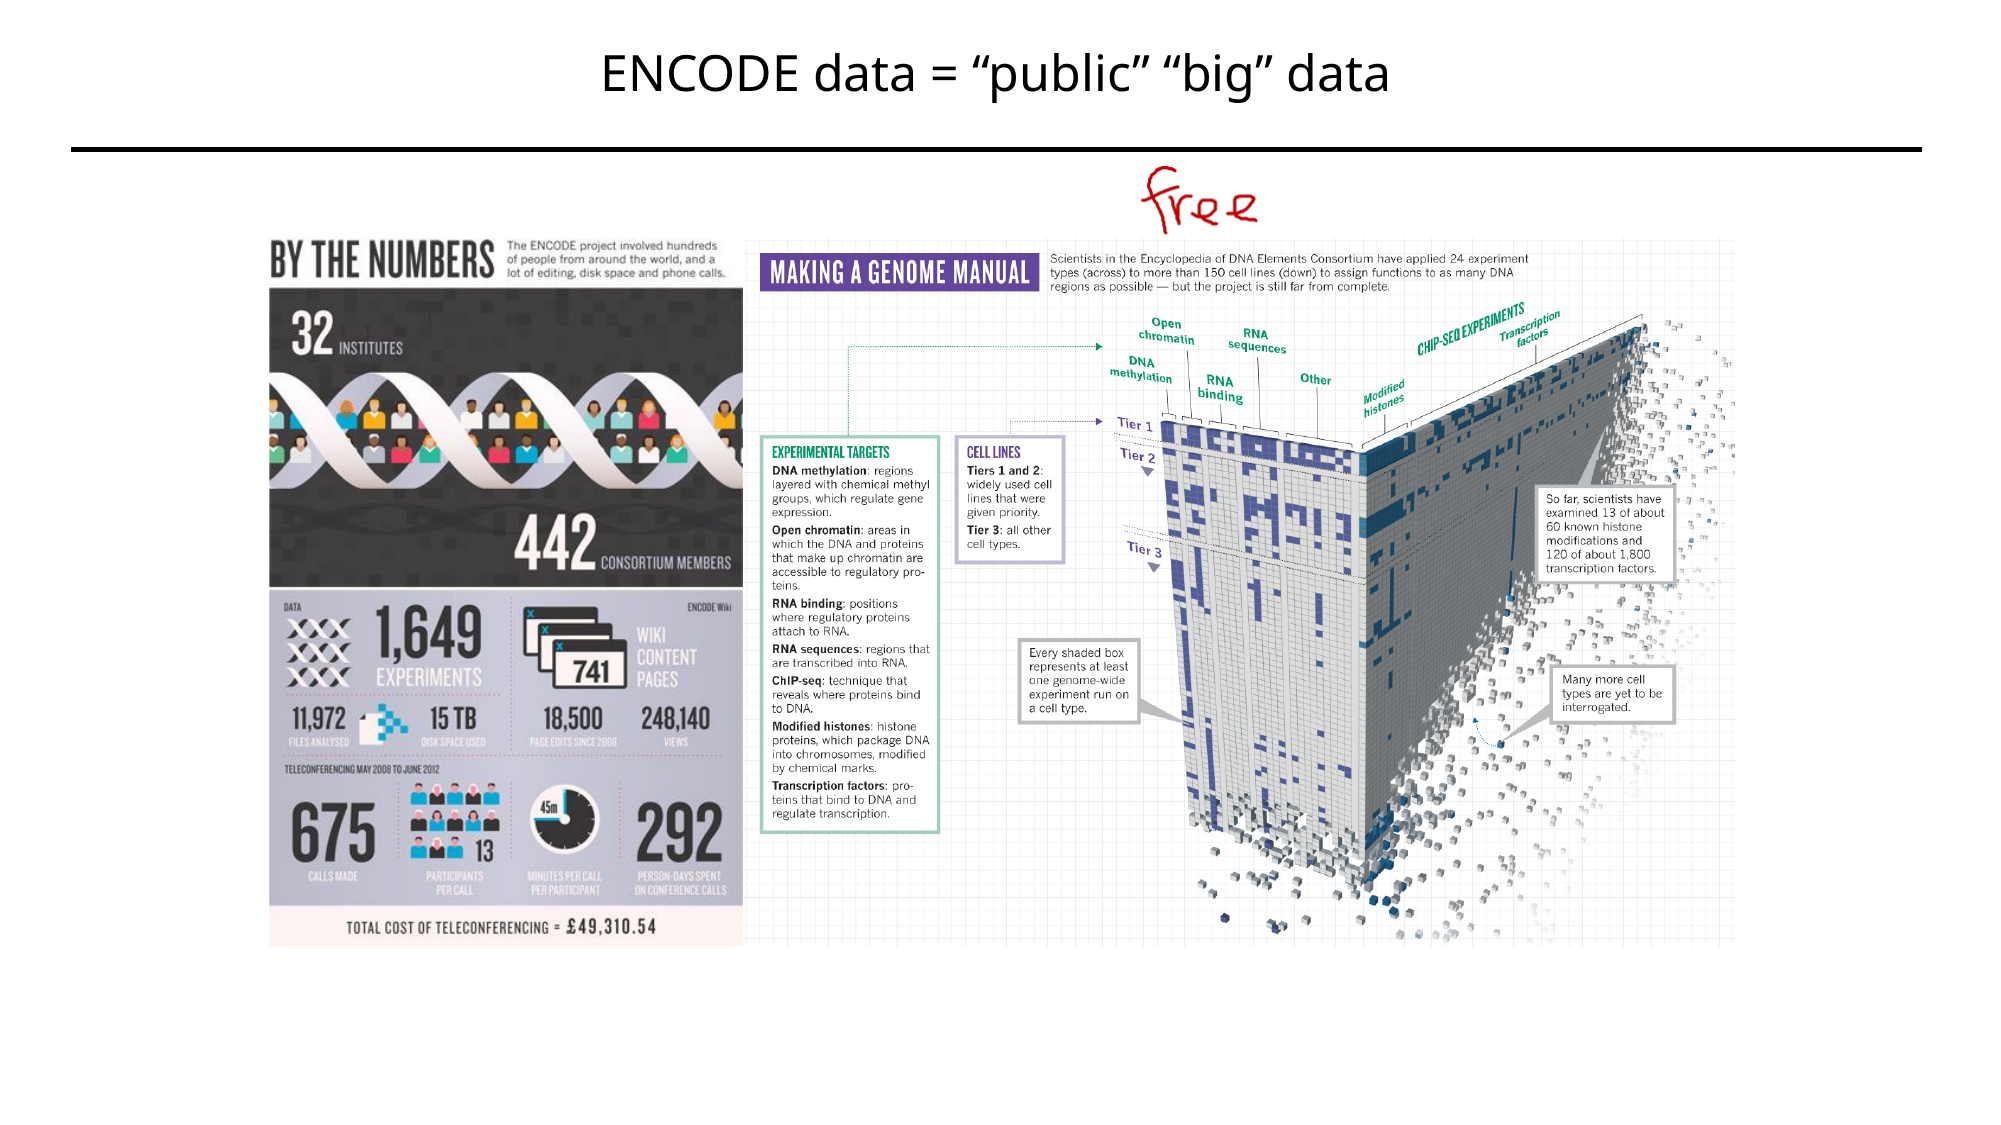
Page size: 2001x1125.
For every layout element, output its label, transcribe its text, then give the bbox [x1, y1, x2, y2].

title ENCODE data = “public” “big” data [70, 12, 1922, 139]
picture [269, 161, 1735, 947]
